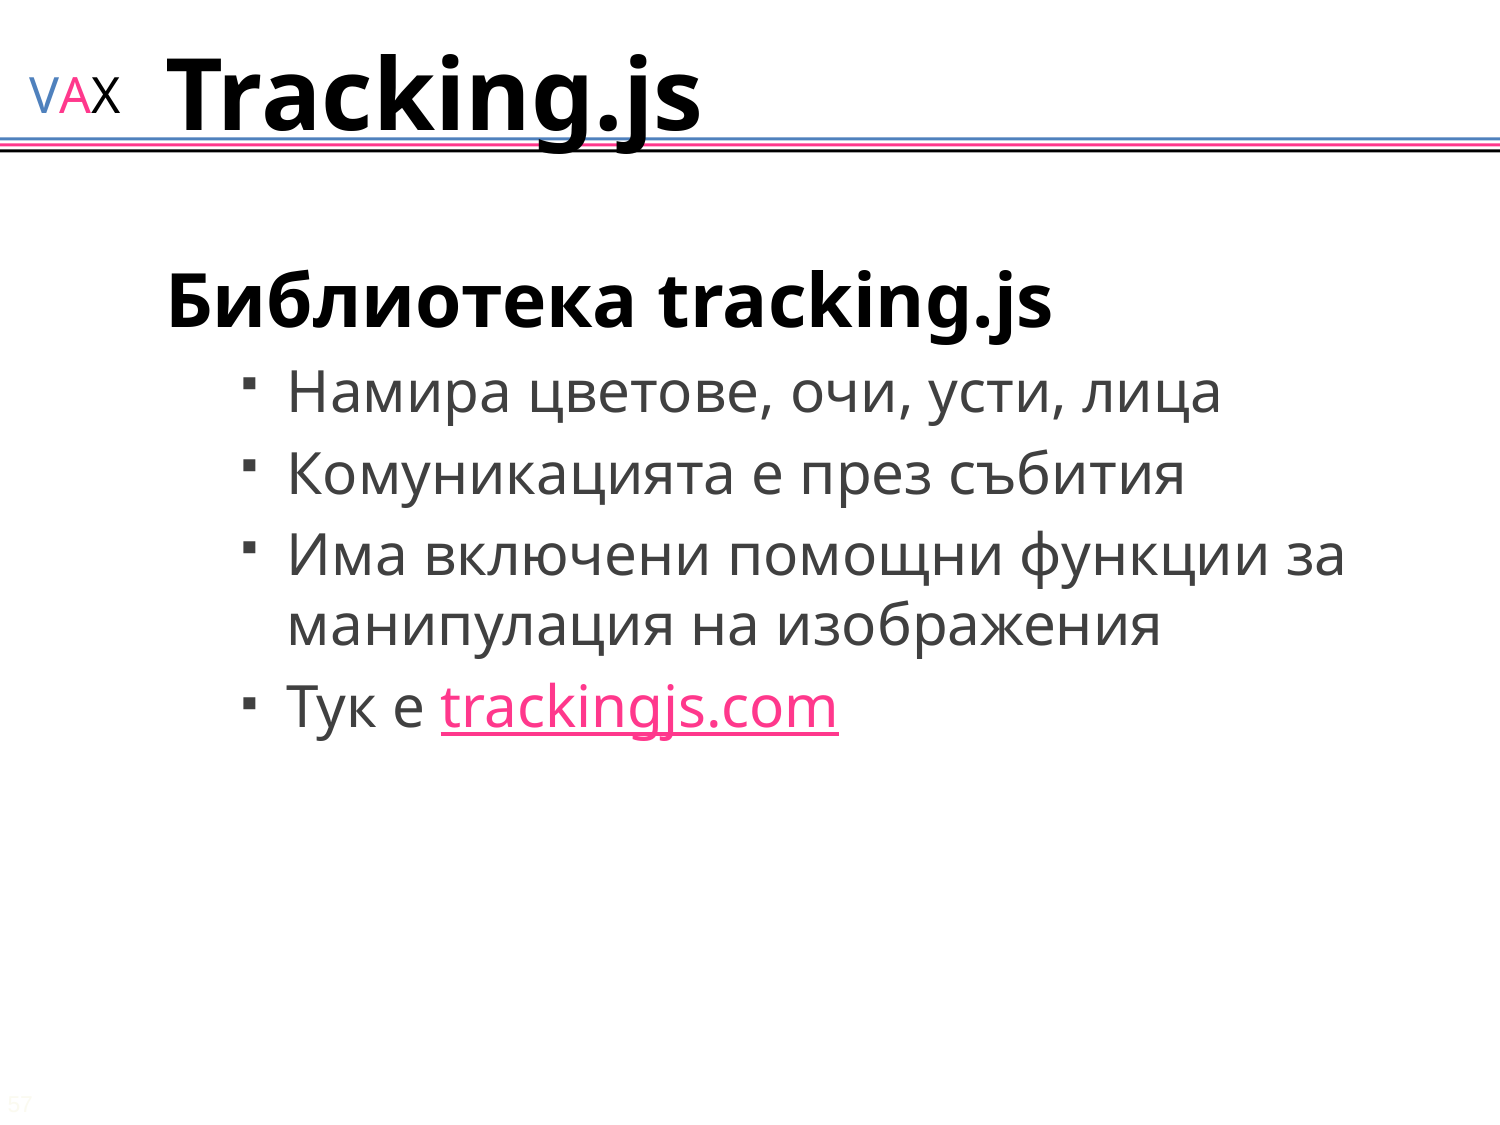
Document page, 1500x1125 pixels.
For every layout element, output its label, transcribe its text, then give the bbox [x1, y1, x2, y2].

list Библиотека tracking.js Намира цветове, очи, усти, лица Комуникацията е през събития Има включени помощни функции за манипулация на изображения Тук е trackingjs.com [150, 200, 1488, 1113]
title Tracking.js [0, 37, 1500, 144]
